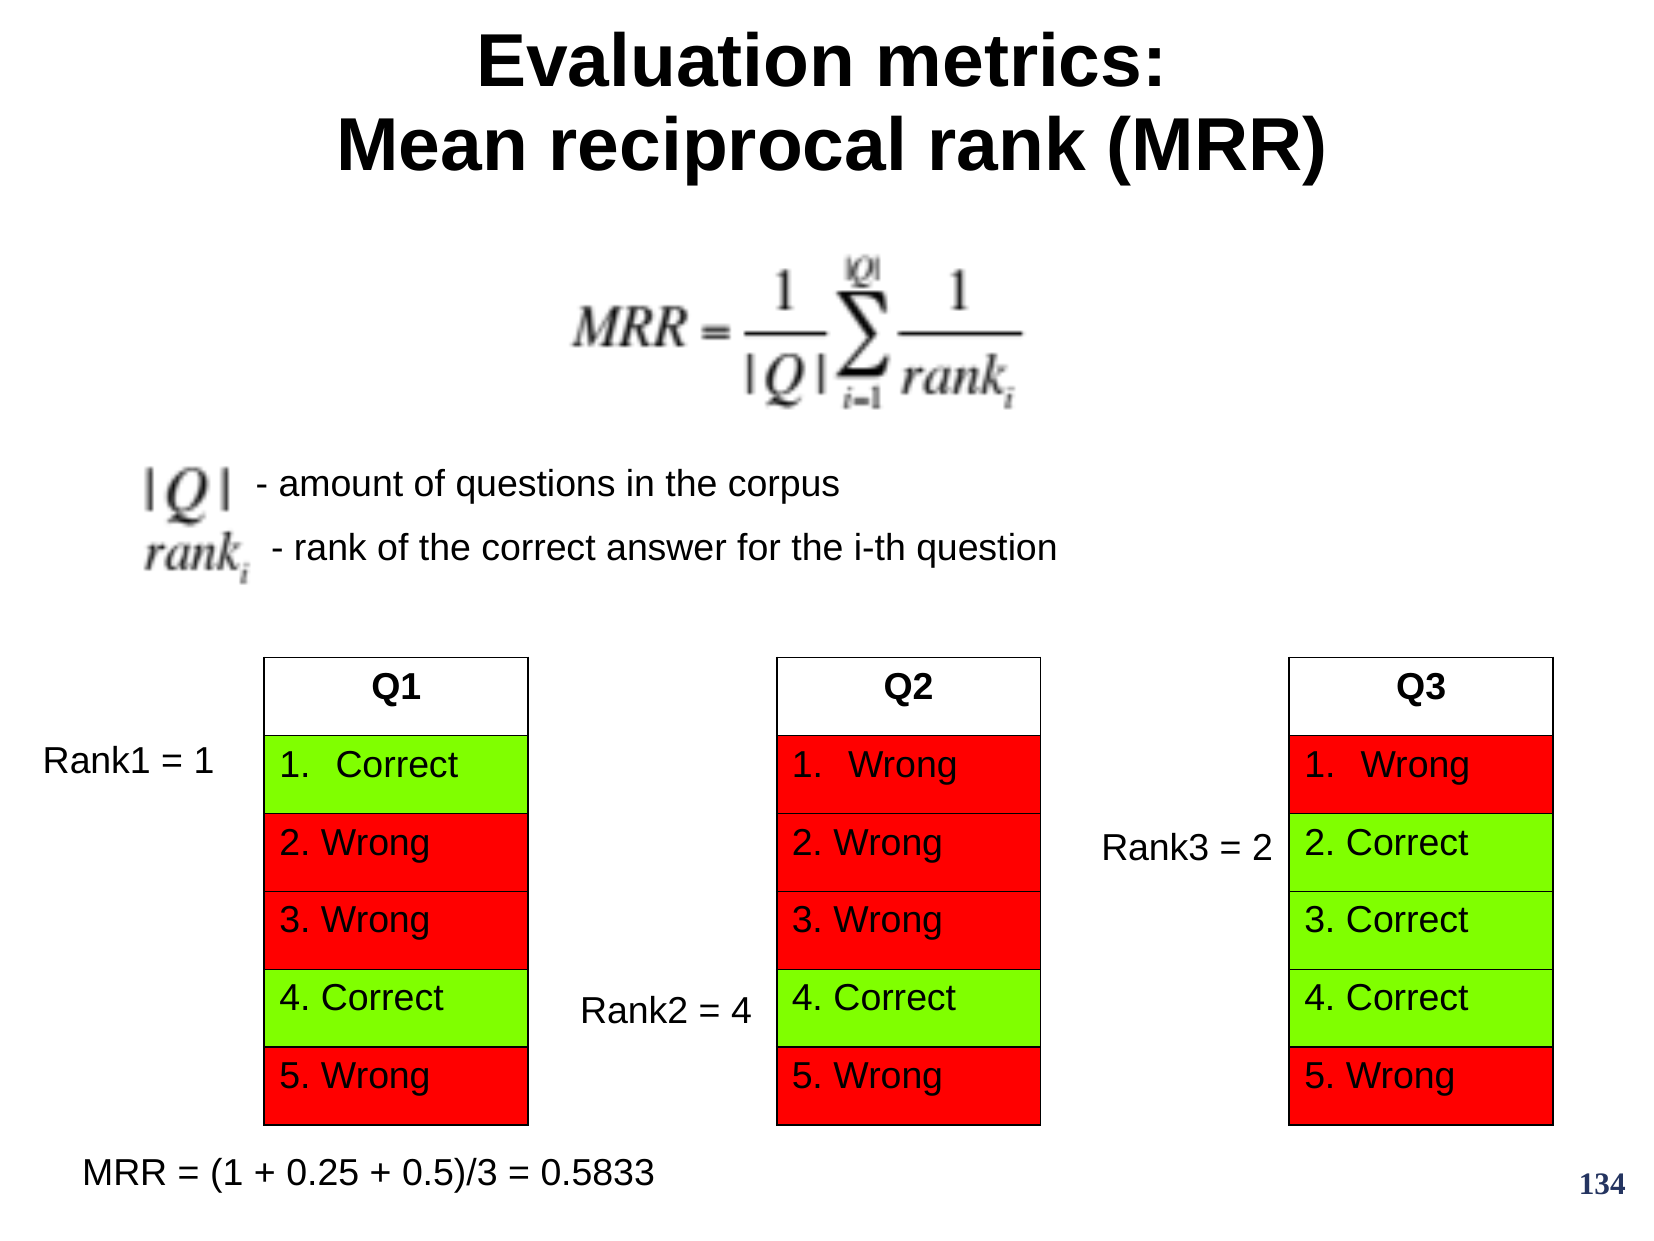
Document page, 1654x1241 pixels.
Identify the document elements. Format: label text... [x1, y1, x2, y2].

text_box Rank3 = 2 [1086, 819, 1288, 877]
table_cell Wrong [1290, 736, 1552, 813]
table_cell 3. Wrong [265, 892, 527, 969]
table_cell 3. Wrong [778, 892, 1040, 969]
table_cell 5. Wrong [1290, 1048, 1552, 1124]
table_cell 5. Wrong [778, 1048, 1040, 1124]
text_box Rank2 = 4 [565, 982, 767, 1040]
table_cell Wrong [778, 736, 1040, 813]
table_header Q2 [778, 658, 1040, 735]
text_box Rank1 = 1 [27, 732, 230, 790]
text_box - amount of questions in the corpus [151, 444, 1152, 516]
text_box MRR = (1 + 0.25 + 0.5)/3 = 0.5833 [67, 1145, 671, 1202]
title Evaluation metrics: Mean reciprocal rank (MRR) [88, 56, 1577, 150]
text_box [564, 244, 1027, 414]
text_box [138, 519, 258, 592]
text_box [138, 457, 234, 519]
table_cell 4. Correct [778, 970, 1040, 1046]
table_cell 4. Correct [265, 970, 527, 1046]
slide_number 134 [1494, 1167, 1627, 1200]
table_cell 5. Wrong [265, 1048, 527, 1124]
table_cell Correct [265, 736, 527, 813]
table_cell 4. Correct [1290, 970, 1552, 1046]
table_cell 2. Correct [1290, 814, 1552, 891]
table_cell 2. Wrong [265, 814, 527, 891]
table_cell 2. Wrong [778, 814, 1040, 891]
text_box - rank of the correct answer for the i-th question [258, 519, 1074, 577]
table_cell 3. Correct [1290, 892, 1552, 969]
table_header Q3 [1290, 658, 1552, 735]
table_header Q1 [265, 658, 527, 735]
